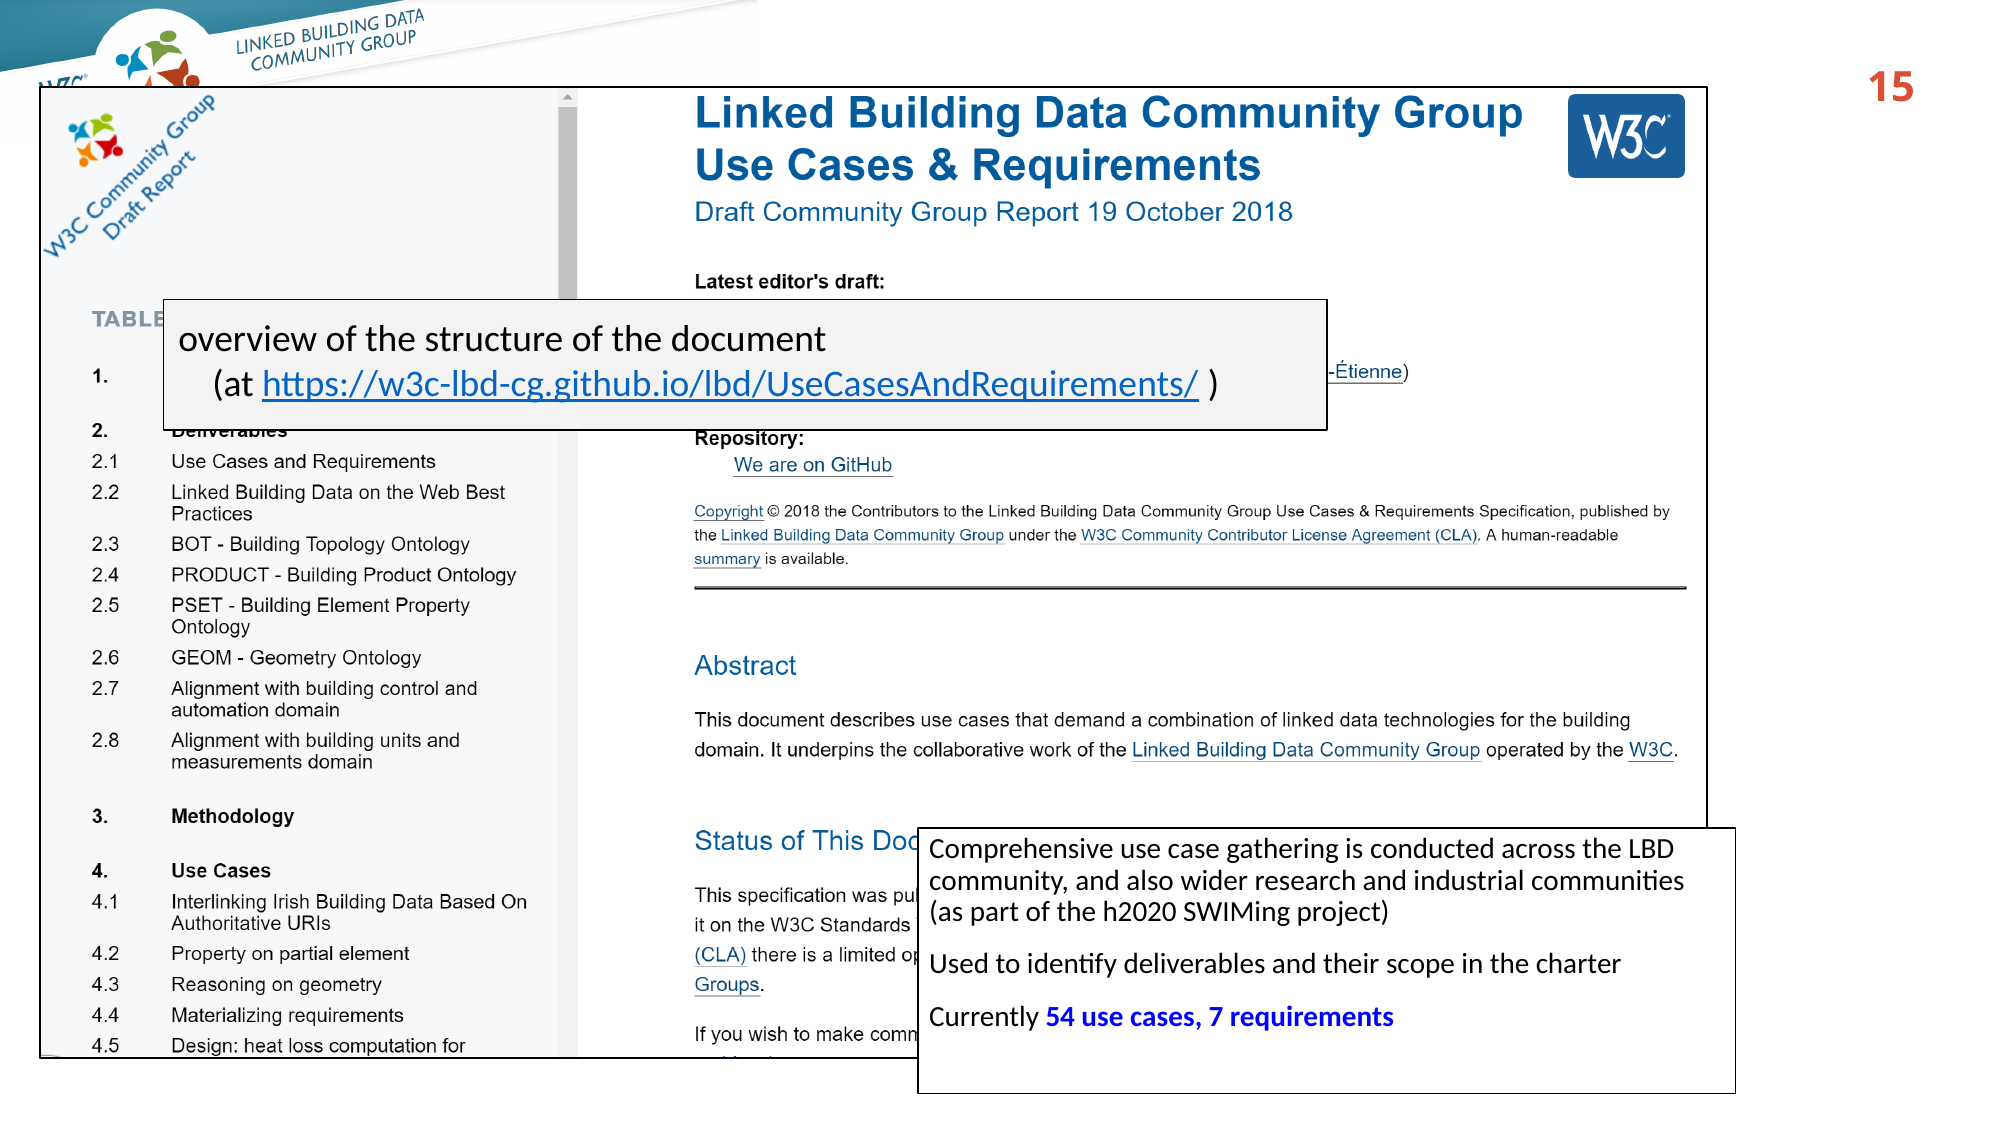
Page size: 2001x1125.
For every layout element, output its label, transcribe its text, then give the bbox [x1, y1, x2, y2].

picture [40, 87, 1707, 1057]
picture [0, 0, 757, 138]
slide_number 15 [1839, 51, 1943, 126]
text_box Comprehensive use case gathering is conducted across the LBD community, and also wider research and industrial communities (as part of the h2020 SWIMing project) Used to identify deliverables and their scope in the charter Currently 54 use cases, 7 requirements [917, 827, 1736, 1094]
